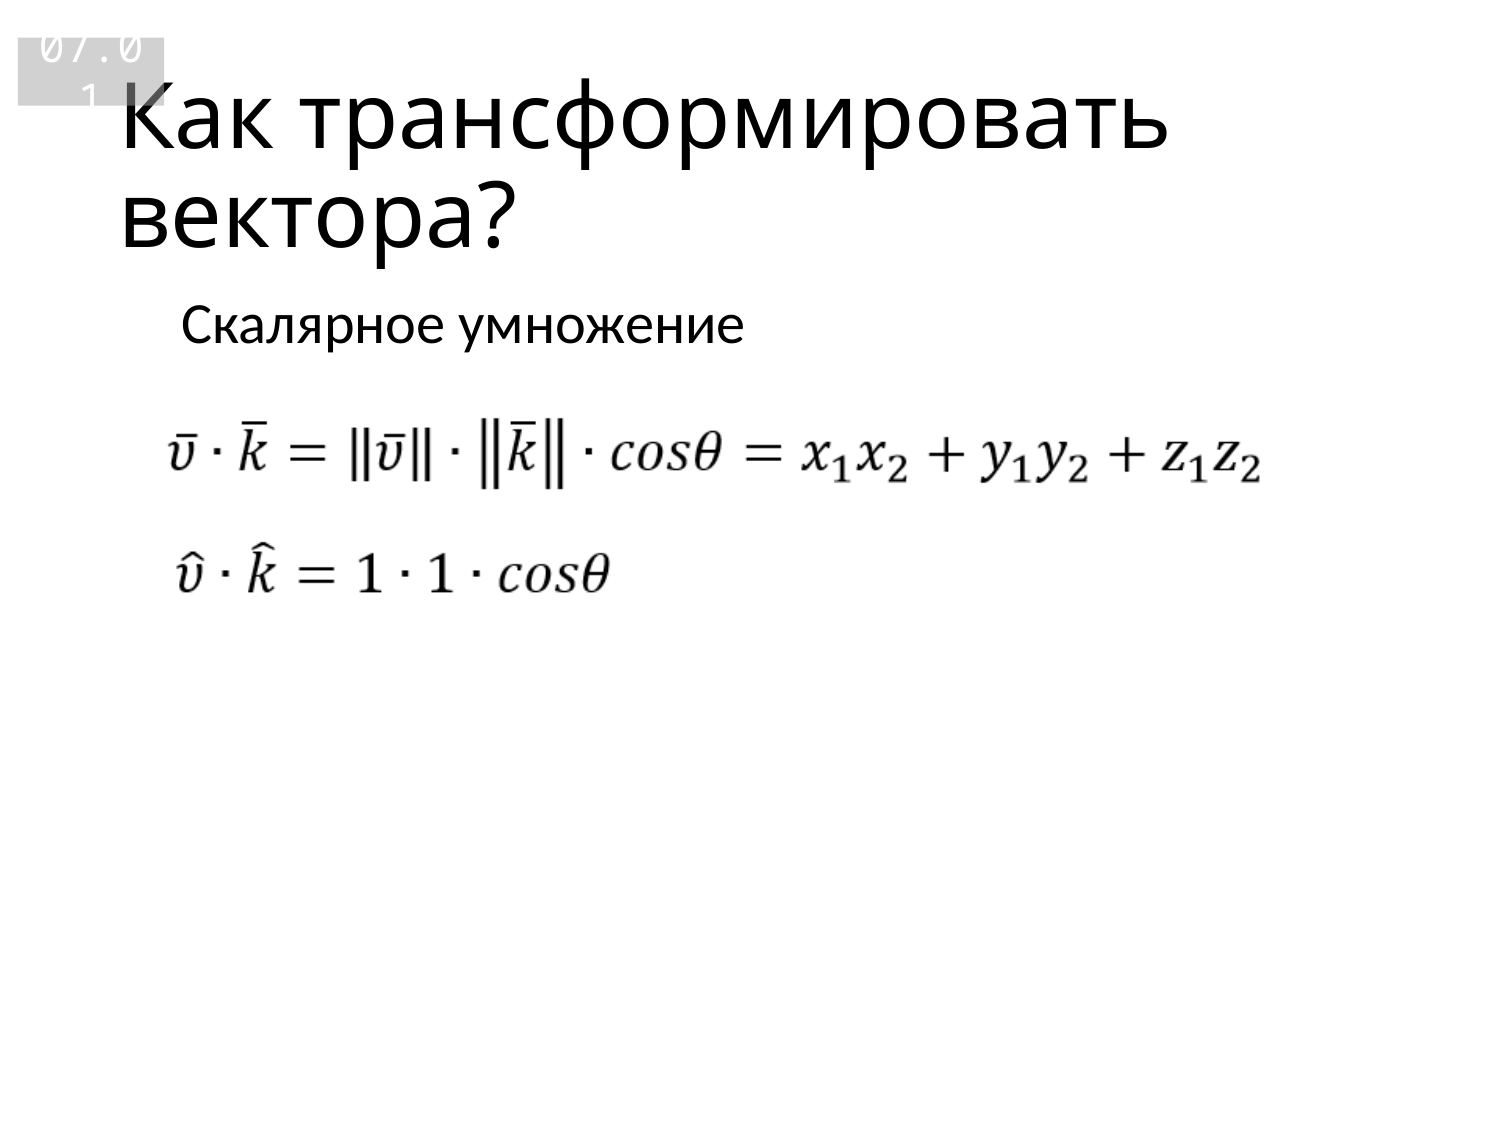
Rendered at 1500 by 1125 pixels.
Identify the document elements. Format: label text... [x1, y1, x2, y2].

text_box Скалярное умножение [166, 277, 762, 363]
picture [164, 409, 1269, 503]
title Как трансформировать вектора? [103, 59, 1397, 278]
text_box 07.01 [17, 37, 165, 106]
picture [164, 533, 618, 614]
